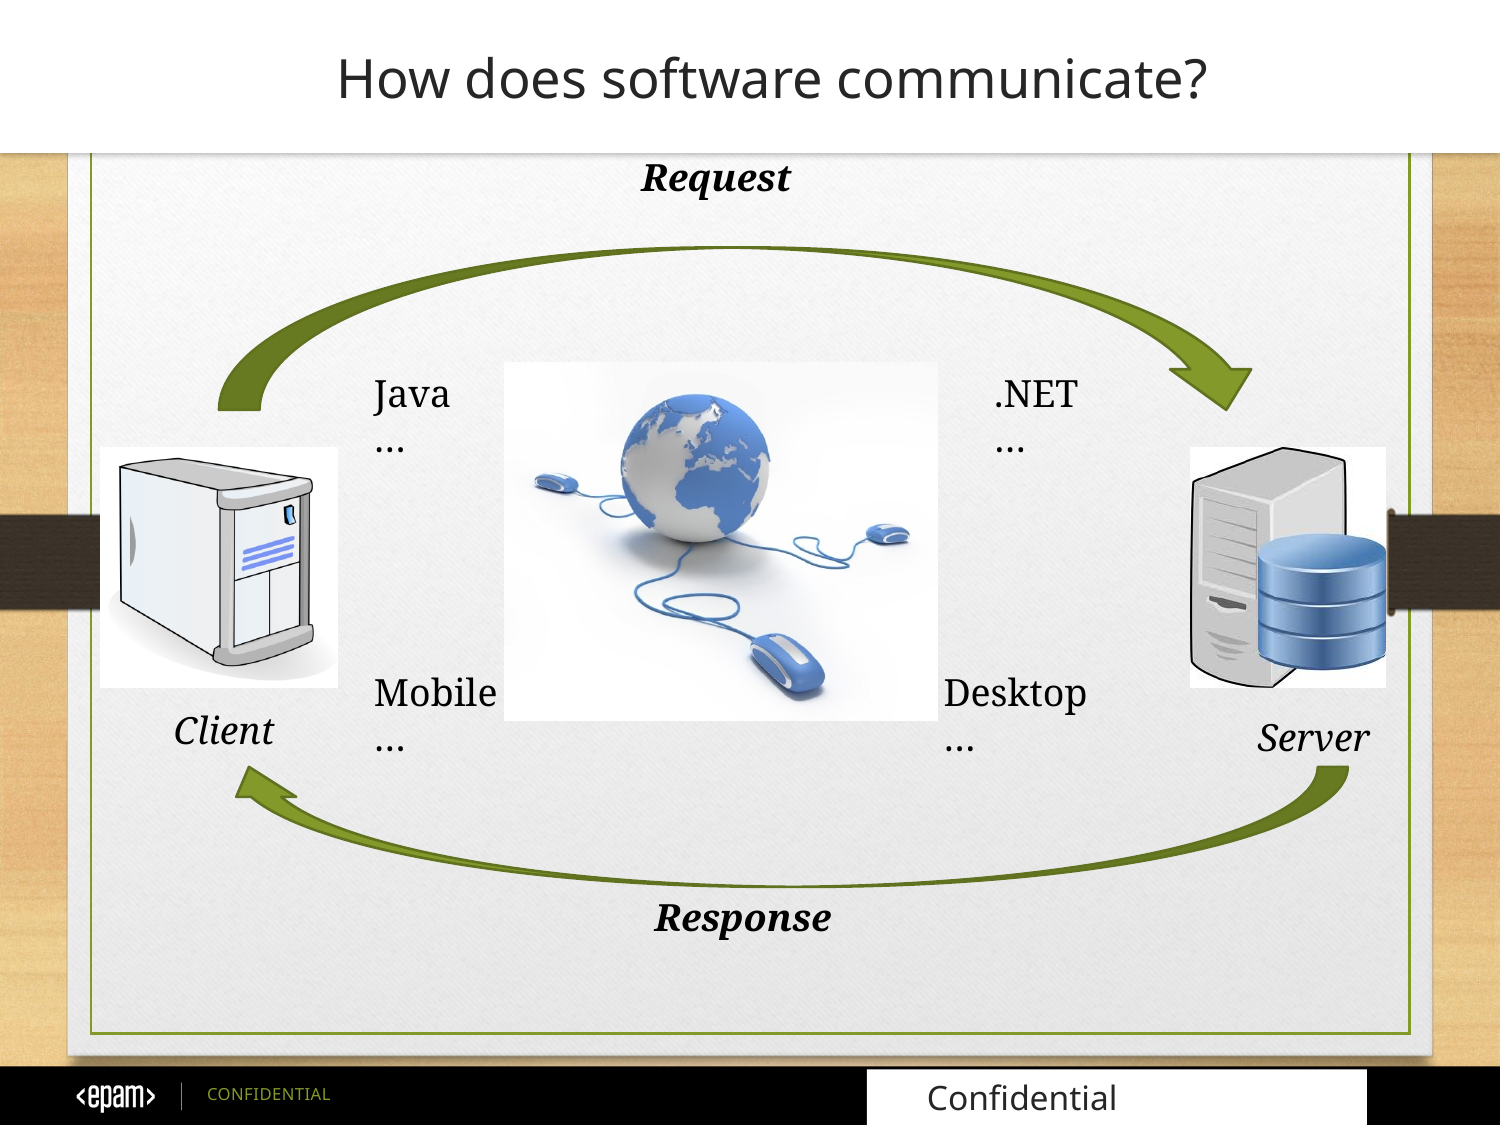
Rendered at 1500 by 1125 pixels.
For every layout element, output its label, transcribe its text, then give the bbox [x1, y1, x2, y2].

text_box Response [530, 886, 956, 947]
text_box .NET … [979, 362, 1180, 468]
text_box Desktop … [928, 661, 1129, 766]
text_box [217, 246, 1253, 412]
list How does software communicate? [0, 0, 1500, 153]
text_box Mobile … [359, 661, 560, 766]
text_box Server [1190, 706, 1438, 767]
text_box Confidential [866, 1069, 1367, 1125]
text_box Request [504, 146, 929, 207]
text_box Client [100, 699, 348, 759]
picture [0, 153, 1500, 1066]
text_box Java … [359, 362, 504, 468]
picture [76, 1085, 155, 1113]
text_box [235, 765, 1350, 886]
